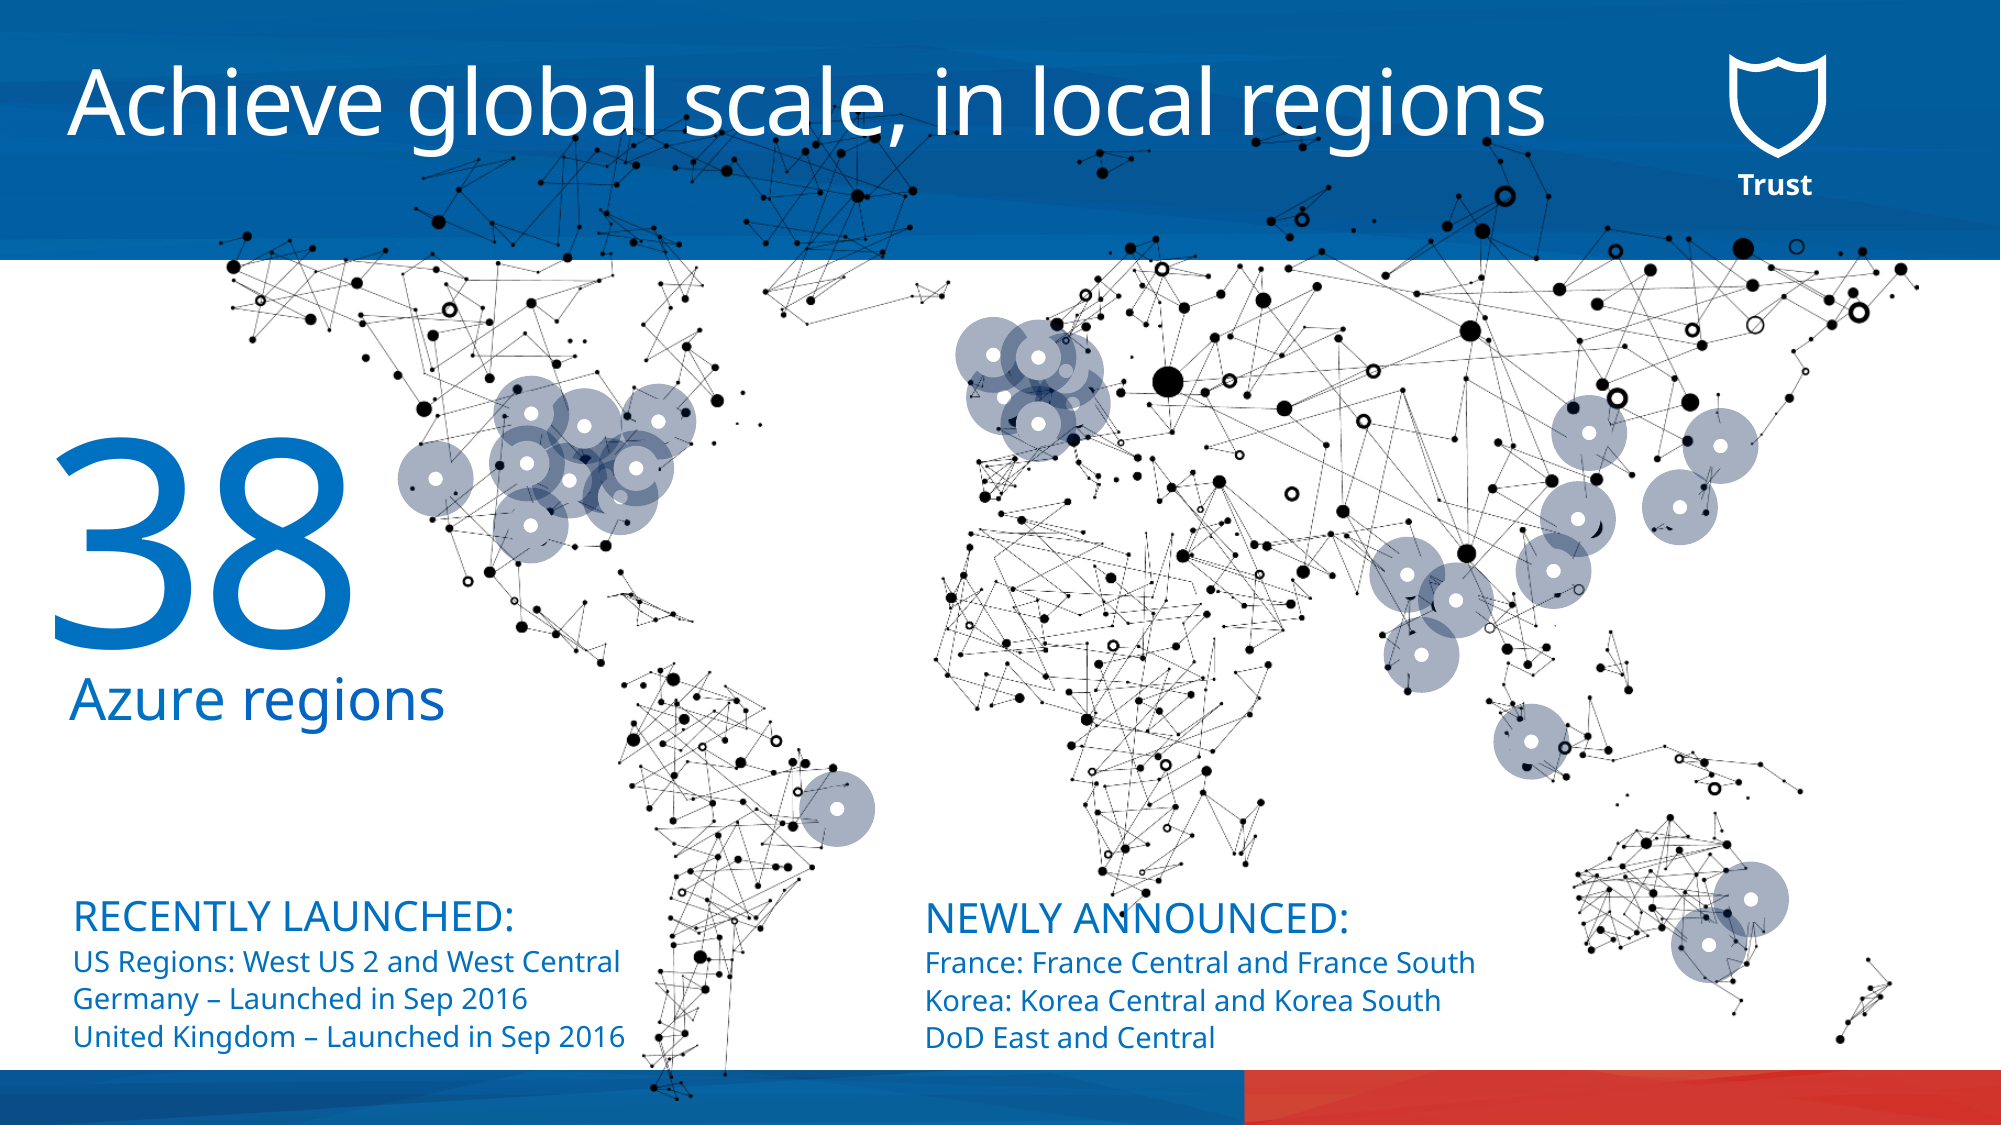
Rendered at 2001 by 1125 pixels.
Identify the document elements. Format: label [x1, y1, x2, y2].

text_box [13, 352, 614, 836]
picture [0, 0, 2001, 1125]
text_box [43, 872, 1774, 1081]
